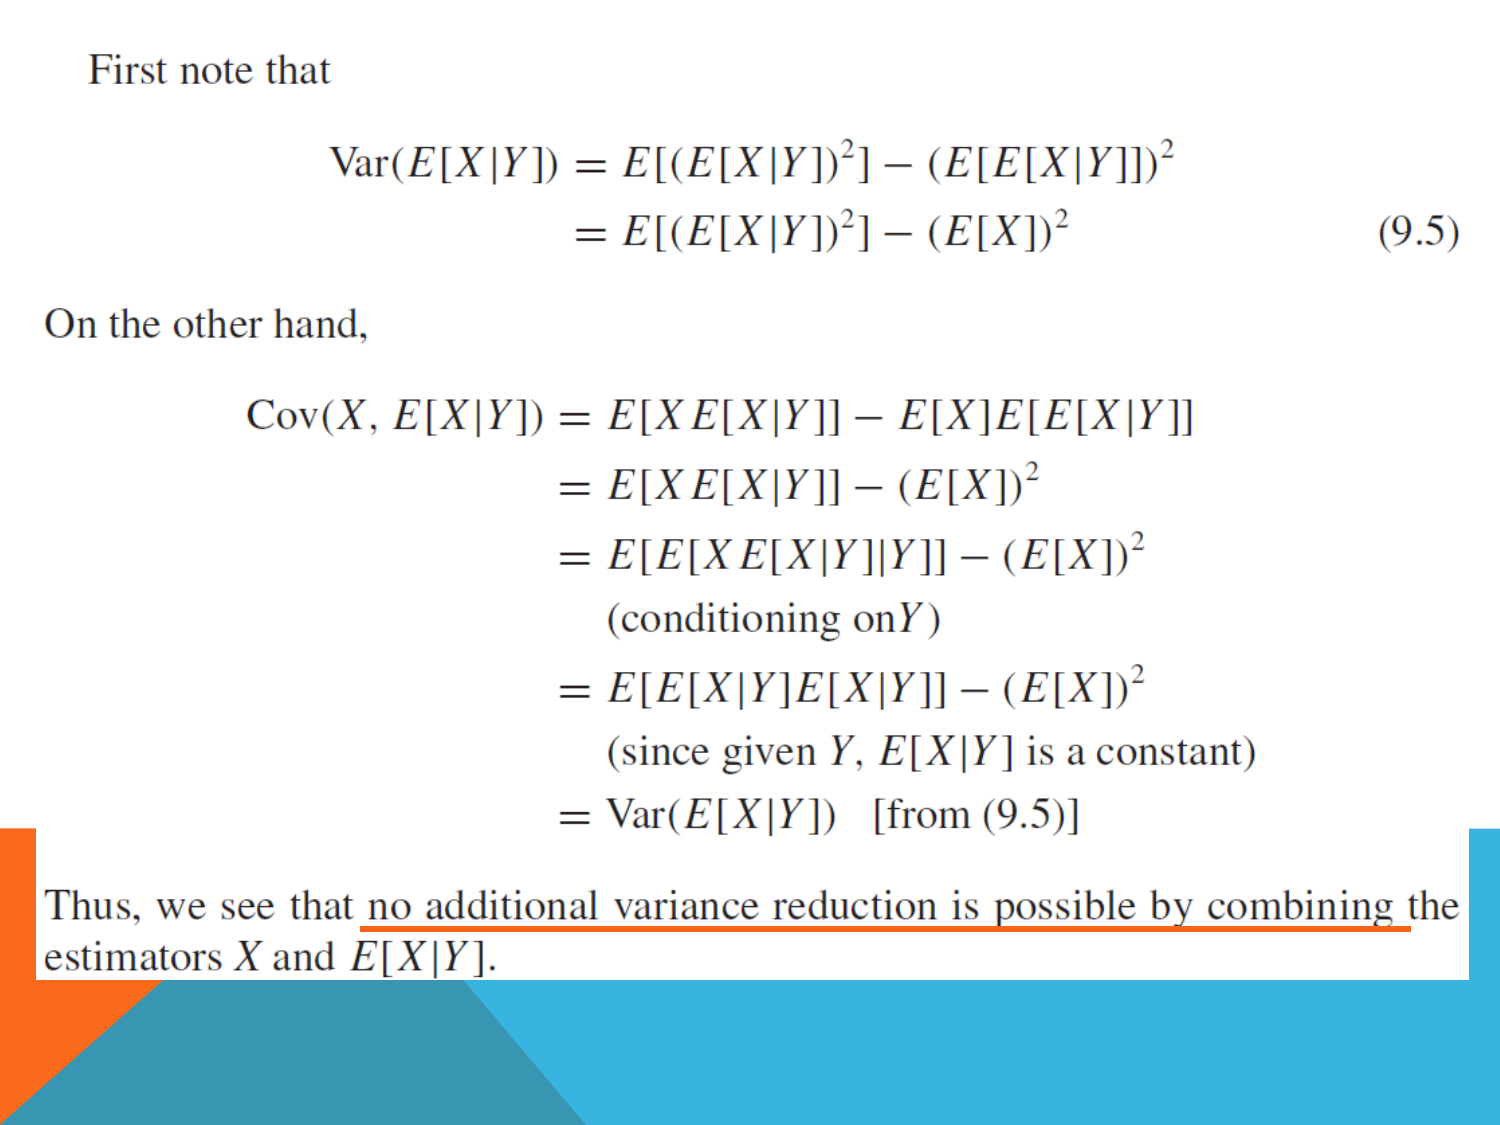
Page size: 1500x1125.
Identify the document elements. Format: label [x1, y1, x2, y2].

picture [35, 45, 1469, 980]
